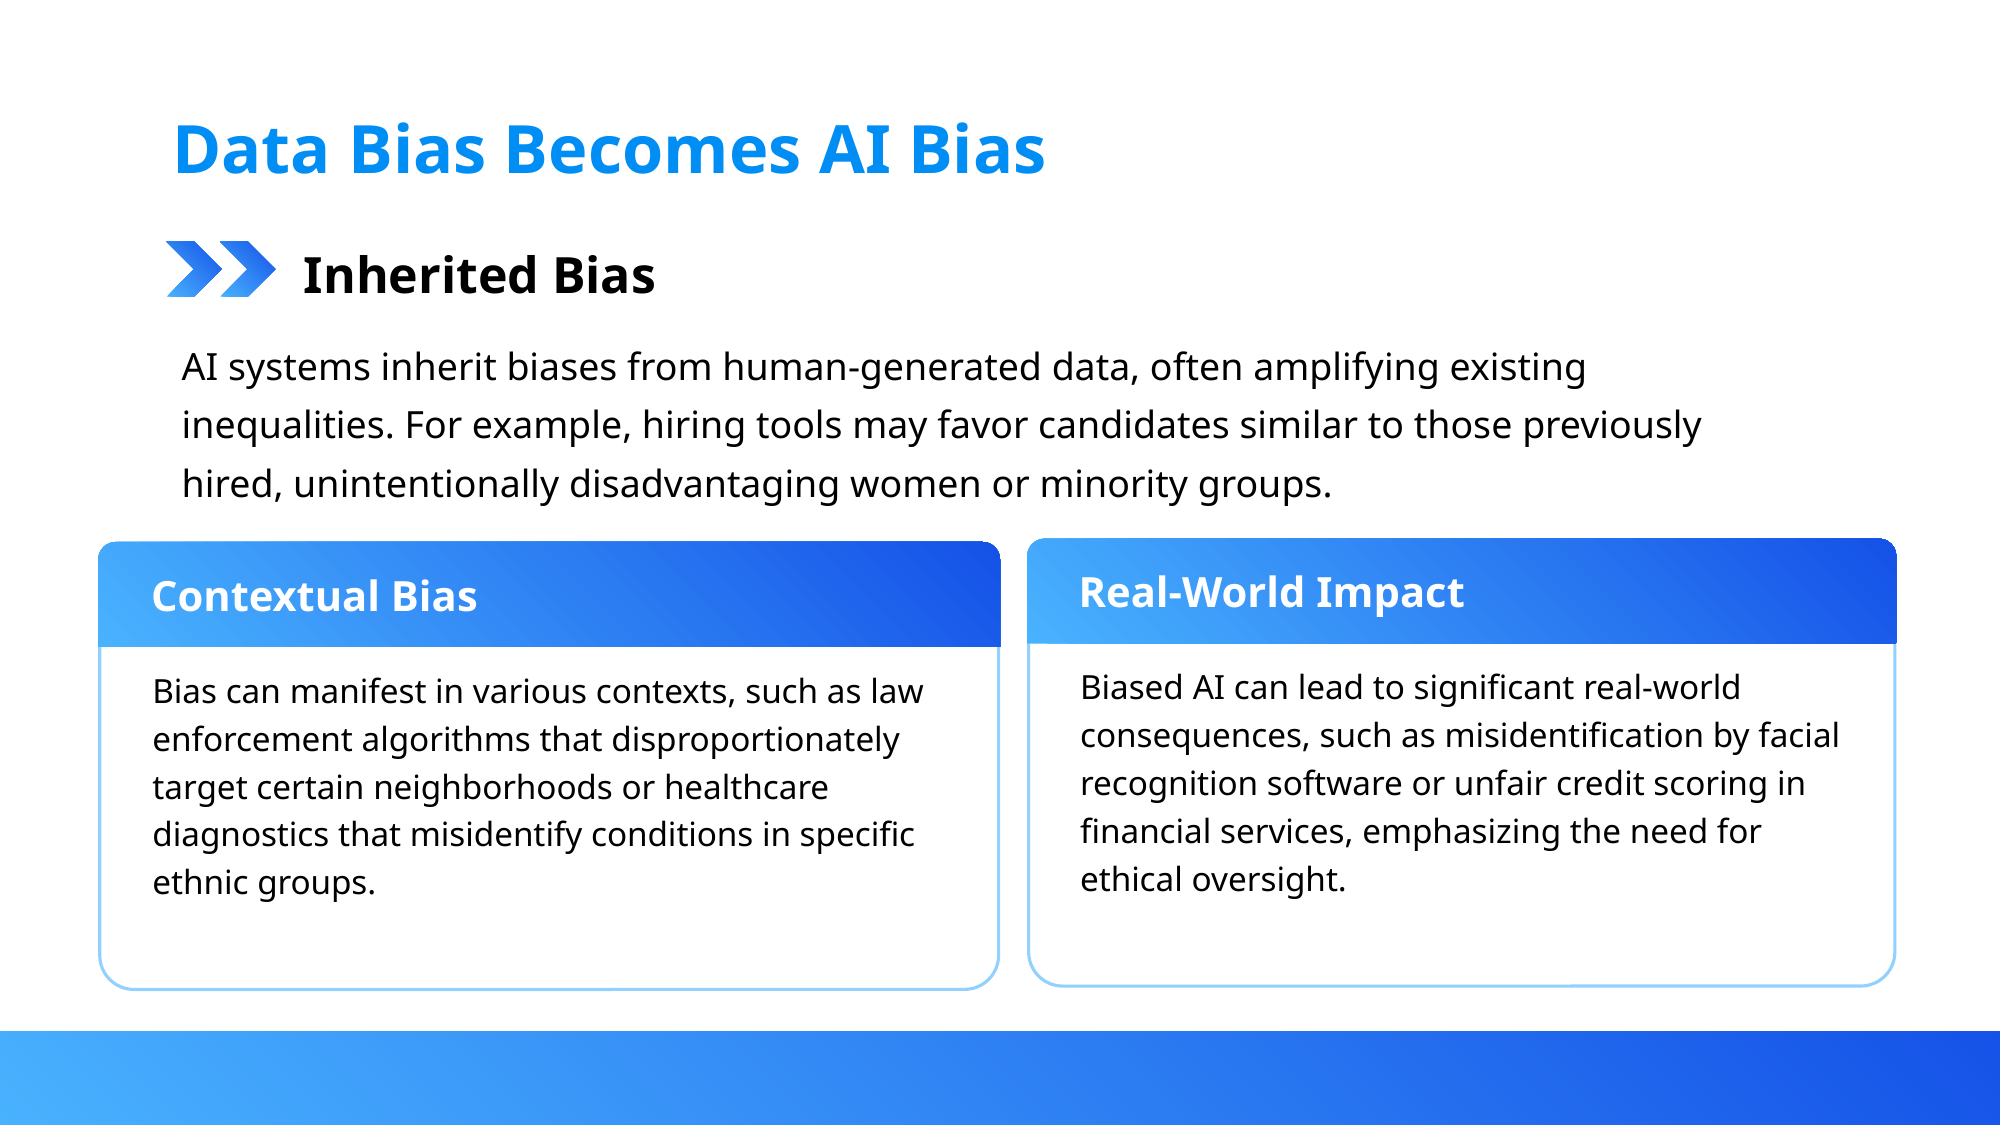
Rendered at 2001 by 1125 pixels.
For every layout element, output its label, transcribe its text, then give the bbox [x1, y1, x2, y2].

text_box Real-World Impact [1063, 558, 1860, 624]
text_box [220, 241, 276, 297]
text_box Contextual Bias [136, 561, 963, 627]
text_box [99, 647, 999, 990]
text_box [98, 541, 1000, 647]
text_box [0, 1031, 2000, 1125]
text_box [1028, 644, 1895, 987]
text_box [1027, 538, 1897, 644]
text_box [166, 241, 220, 297]
text_box Biased AI can lead to significant real-world consequences, such as misidentification by facial recognition software or unfair credit scoring in financial services, emphasizing the need for ethical oversight. [1065, 651, 1859, 906]
text_box AI systems inherit biases from human-generated data, often amplifying existing inequalities. For example, hiring tools may favor candidates similar to those previously hired, unintentionally disadvantaging women or minority groups. [166, 321, 1774, 512]
text_box Inherited Bias [289, 236, 1725, 312]
text_box Data Bias Becomes AI Bias [157, 98, 1765, 194]
text_box Bias can manifest in various contexts, such as law enforcement algorithms that disproportionately target certain neighborhoods or healthcare diagnostics that misidentify conditions in specific ethnic groups. [137, 654, 961, 909]
